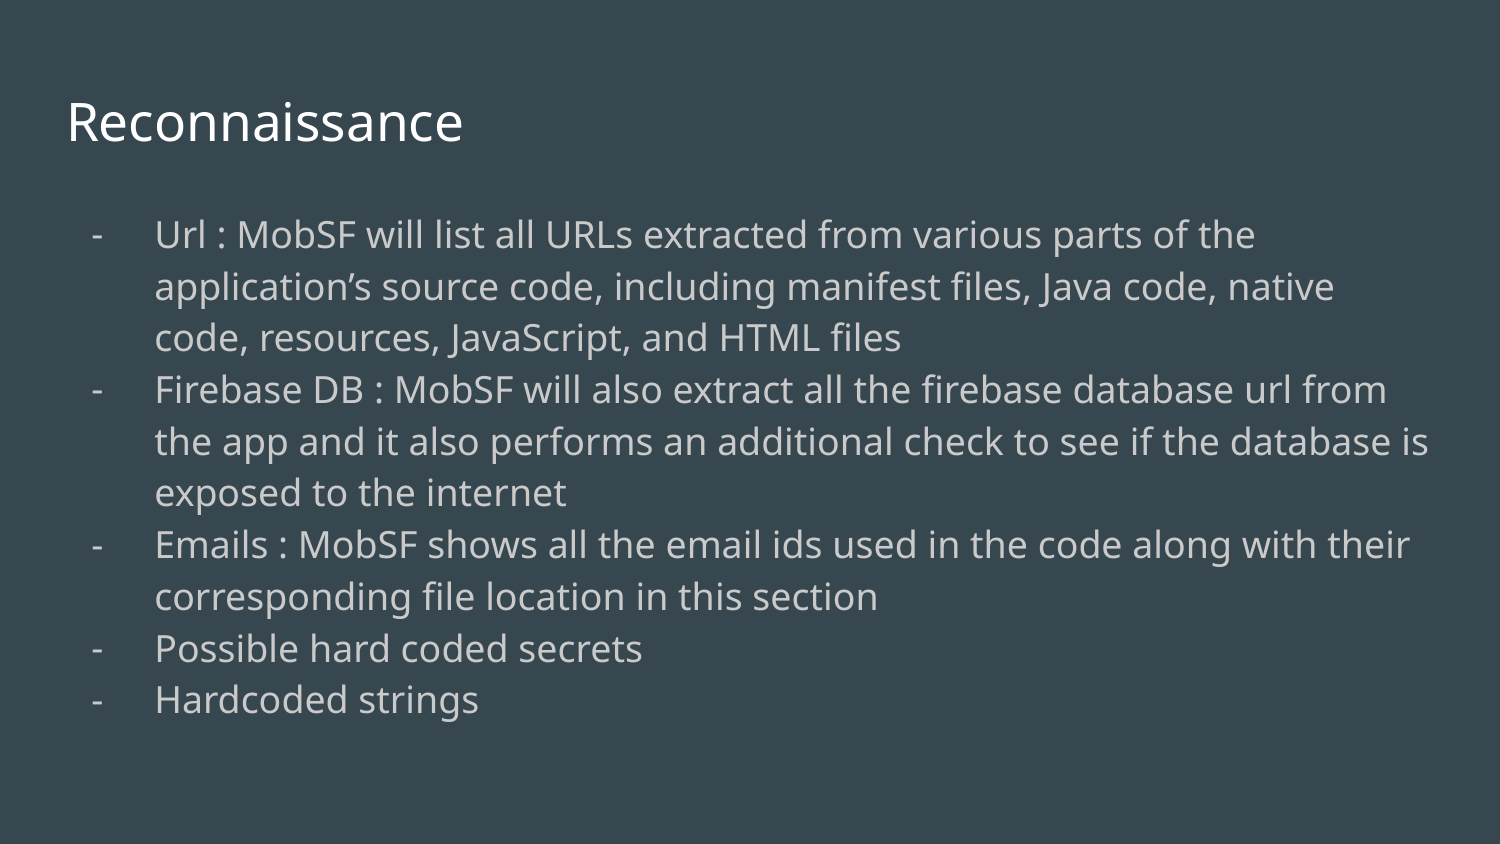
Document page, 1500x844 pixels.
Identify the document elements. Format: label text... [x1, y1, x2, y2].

list Url : MobSF will list all URLs extracted from various parts of the application’s source code, including manifest files, Java code, native code, resources, JavaScript, and HTML files Firebase DB : MobSF will also extract all the firebase database url from the app and it also performs an additional check to see if the database is exposed to the internet Emails : MobSF shows all the email ids used in the code along with their corresponding file location in this section Possible hard coded secrets Hardcoded strings [51, 189, 1449, 750]
title Reconnaissance [51, 72, 1449, 167]
